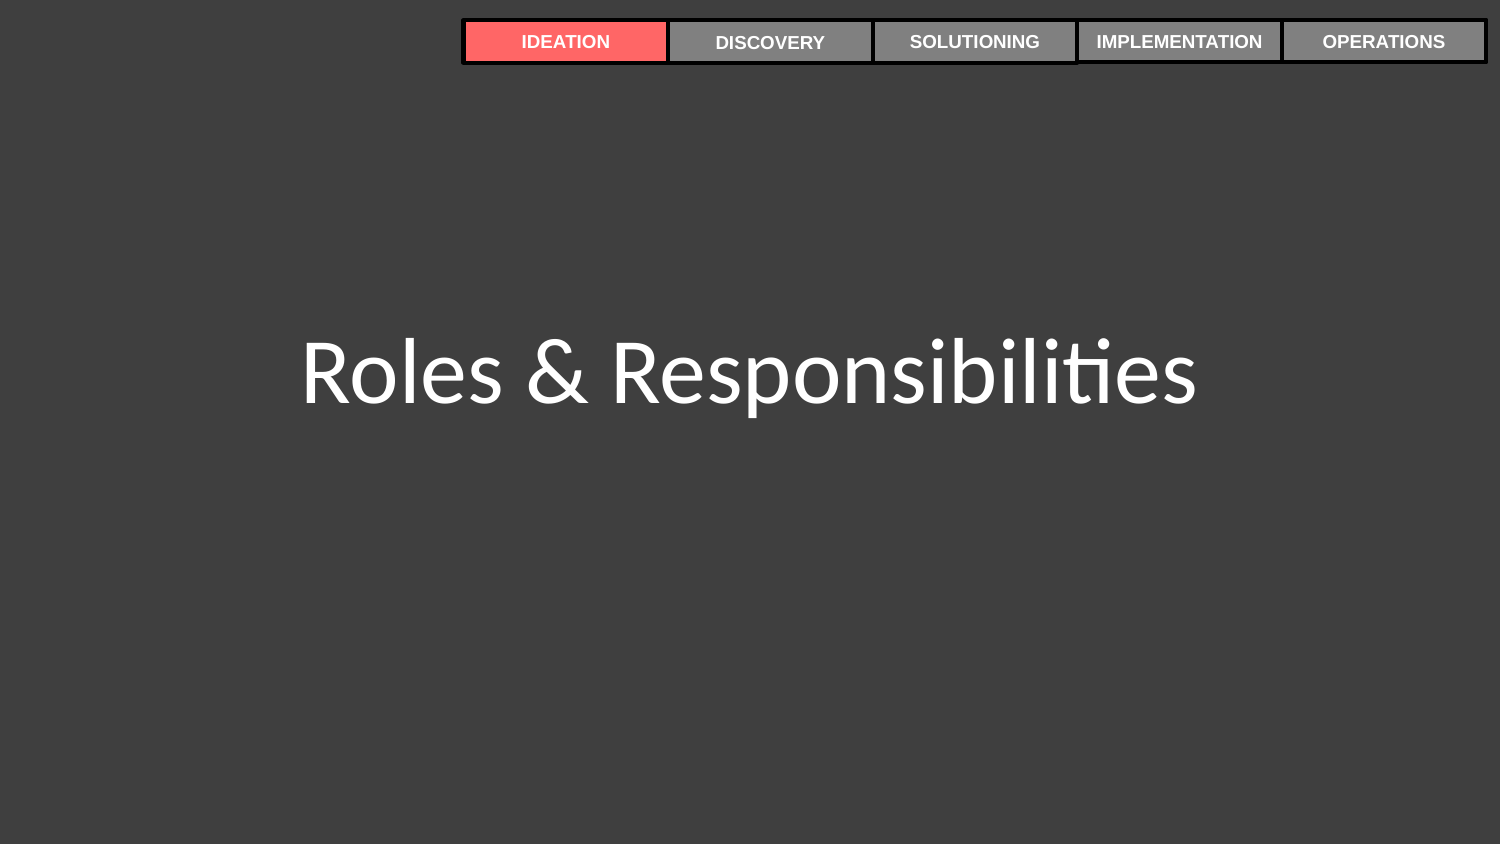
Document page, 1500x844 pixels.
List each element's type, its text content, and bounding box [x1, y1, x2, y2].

text_box IMPLEMENTATION [1075, 18, 1280, 64]
text_box OPERATIONS [1280, 18, 1488, 64]
text_box DISCOVERY [670, 18, 871, 65]
title Roles & Responsibilities [187, 138, 1313, 432]
text_box IDEATION [461, 18, 670, 65]
text_box SOLUTIONING [871, 18, 1079, 65]
